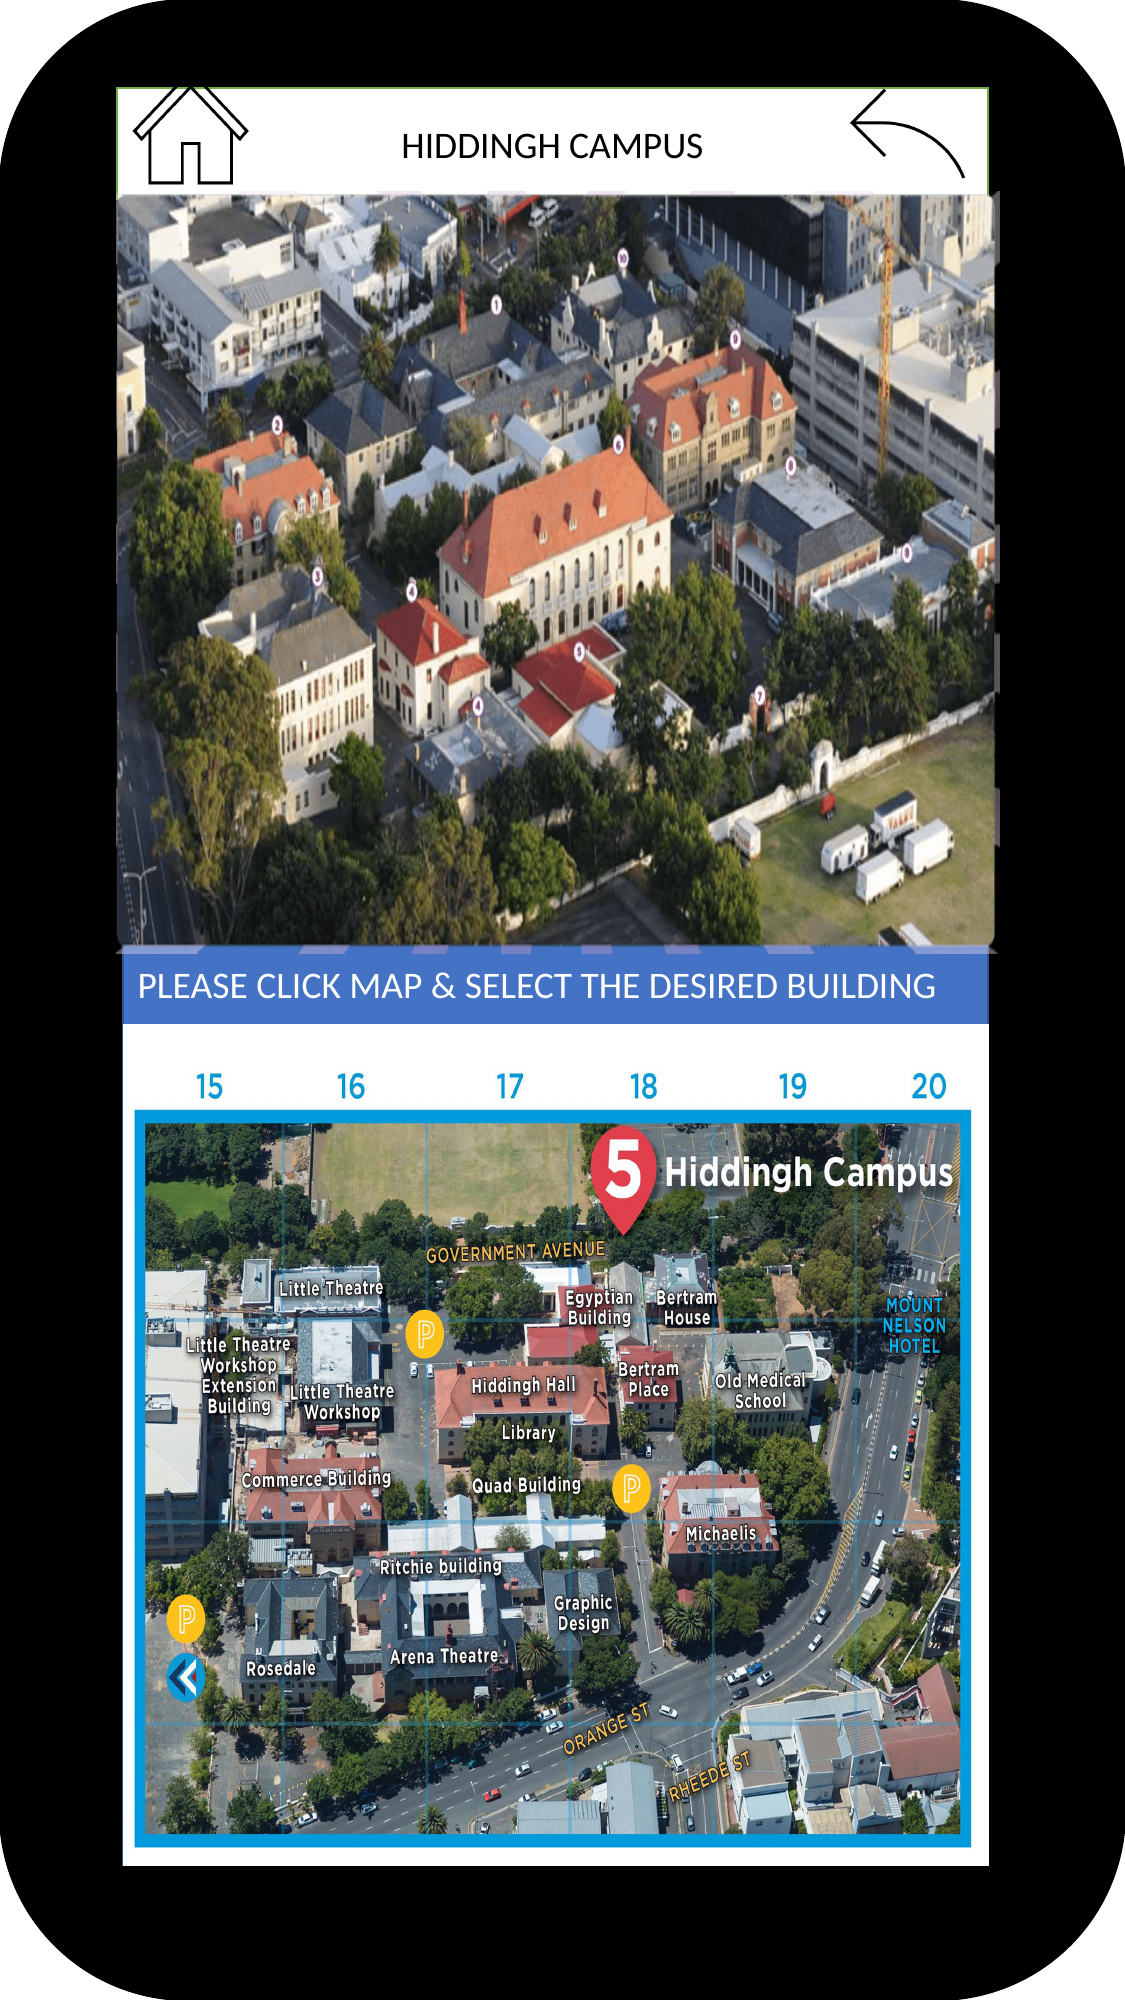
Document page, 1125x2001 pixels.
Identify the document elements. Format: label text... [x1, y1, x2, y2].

picture [122, 1024, 989, 1866]
text_box PLEASE CLICK MAP & SELECT THE DESIRED BUILDING [123, 954, 989, 1014]
text_box [122, 954, 989, 1024]
text_box HIDDINGH CAMPUS [258, 87, 833, 191]
picture [116, 49, 1000, 954]
text_box HIDDINGH CAMPUS [116, 87, 123, 191]
text_box [0, 0, 1125, 2000]
text_box HIDDINGH CAMPUS [984, 87, 989, 191]
